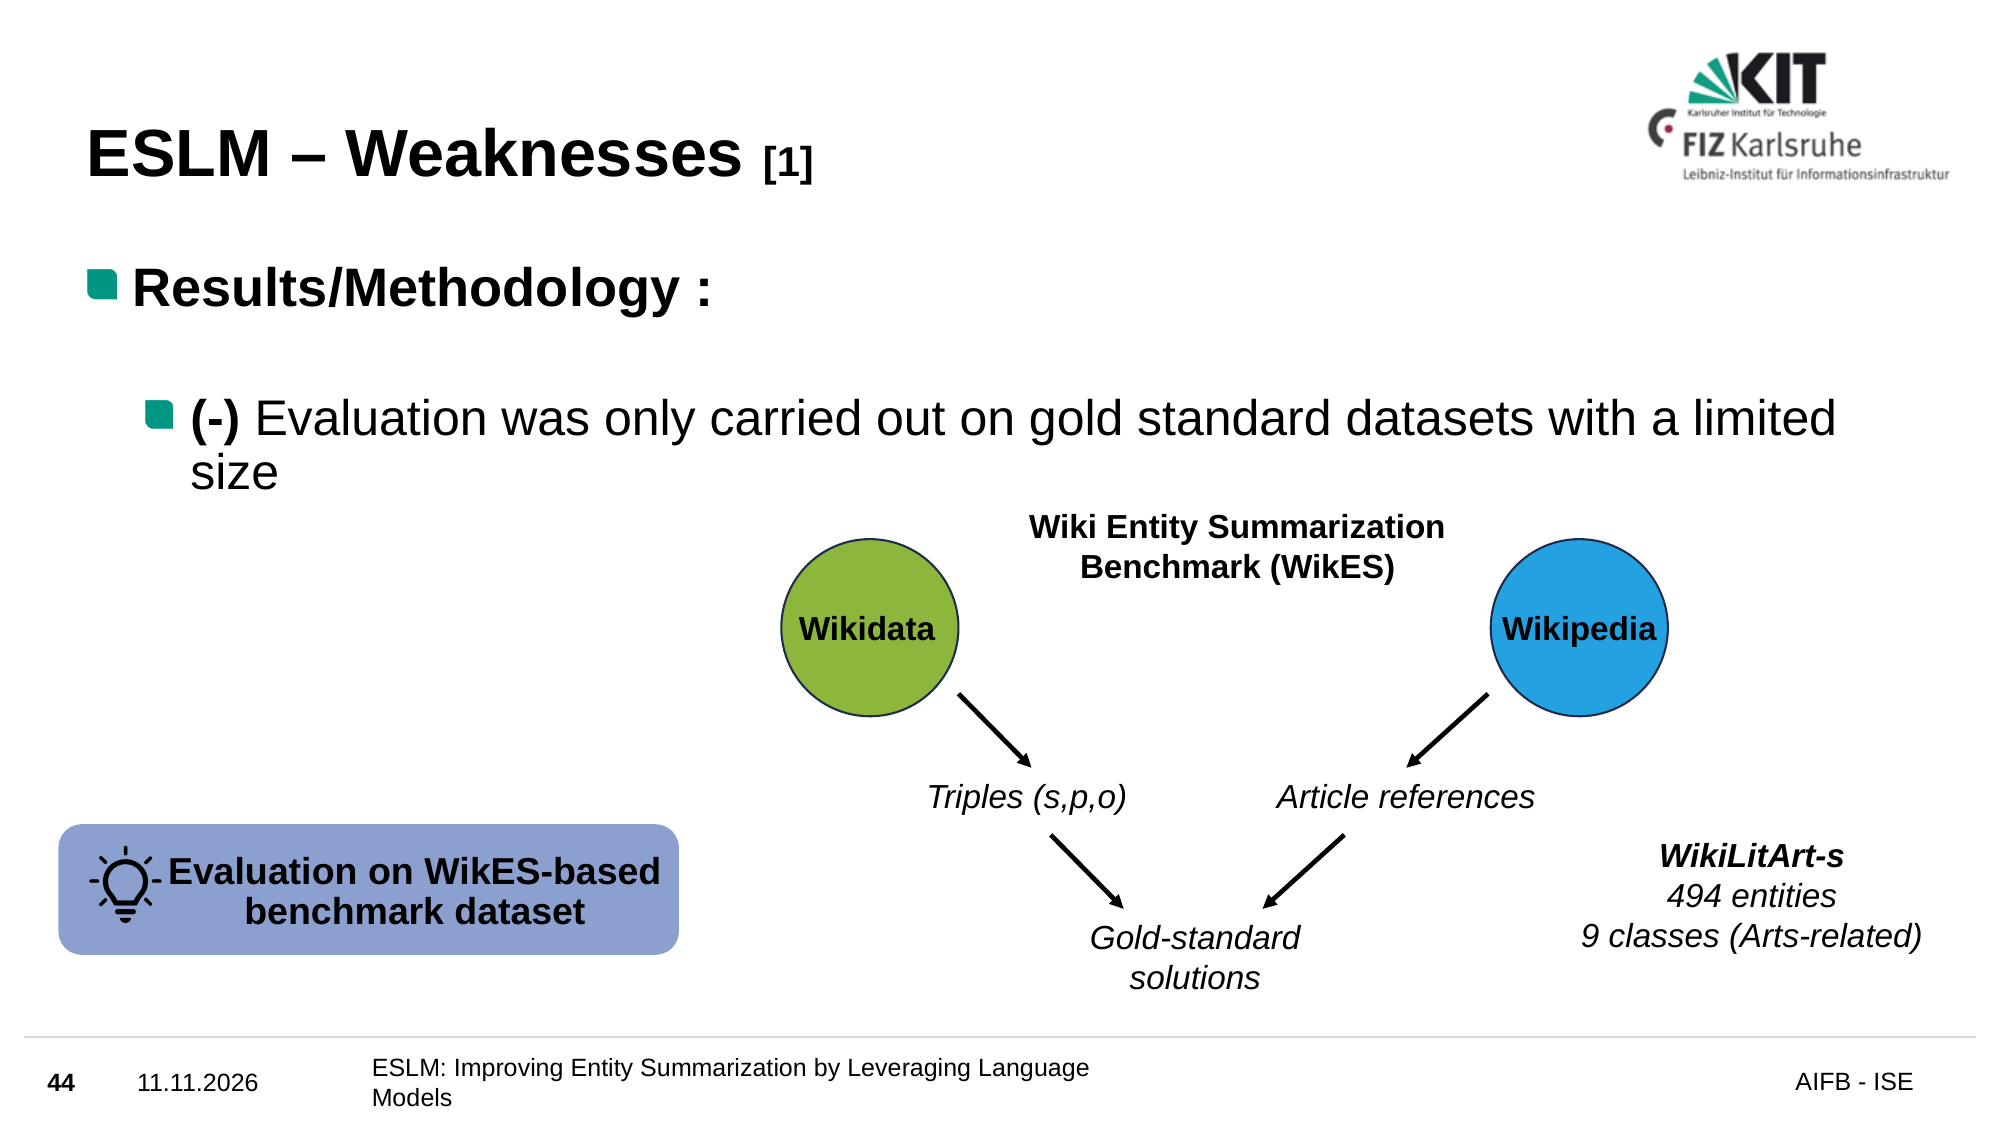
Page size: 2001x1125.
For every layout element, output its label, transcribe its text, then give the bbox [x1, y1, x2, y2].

text_box Wikidata [722, 599, 1012, 655]
picture [87, 269, 117, 303]
text_box Evaluation on WikES-based benchmark dataset [141, 851, 689, 971]
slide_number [137, 1038, 362, 1125]
title ESLM – Weaknesses [1] [86, 64, 1621, 191]
text_box Gold-standard solutions [1050, 908, 1341, 1004]
text_box Triples (s,p,o) [886, 767, 1177, 823]
text_box [1494, 538, 1665, 599]
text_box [1262, 834, 1345, 909]
list Results/Methodology : (-) Evaluation was only carried out on gold standard datasets with a limited size [87, 259, 1896, 996]
text_box Wikipedia [1434, 599, 1725, 655]
picture [145, 400, 173, 432]
picture [82, 842, 169, 928]
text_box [958, 693, 1032, 768]
text_box [784, 538, 955, 599]
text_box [1406, 693, 1489, 768]
text_box Article references [1261, 767, 1552, 823]
text_box [59, 825, 87, 954]
slide_number 44 [47, 1038, 119, 1125]
text_box [784, 655, 956, 718]
text_box [1493, 655, 1665, 718]
picture [1621, 35, 1960, 191]
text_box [1050, 834, 1124, 909]
text_box Wiki Entity Summarization Benchmark (WikES) [984, 498, 1491, 593]
text_box WikiLitArt-s 494 entities 9 classes (Arts-related) [1539, 826, 1965, 961]
